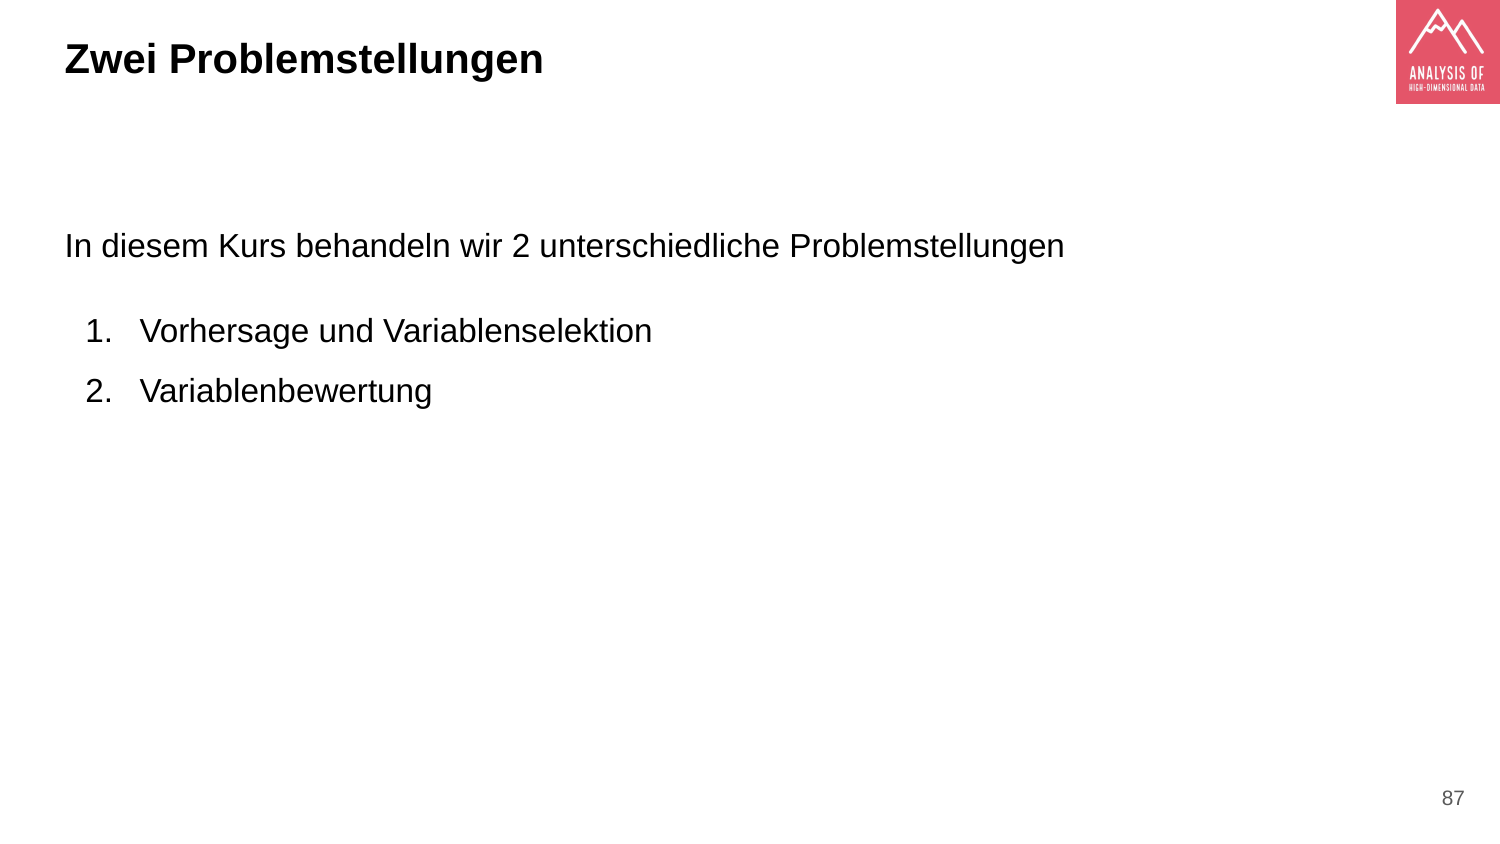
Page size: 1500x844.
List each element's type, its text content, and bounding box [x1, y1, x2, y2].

text_box In diesem Kurs behandeln wir 2 unterschiedliche Problemstellungen Vorhersage und Variablenselektion Variablenbewertung [64, 203, 1408, 766]
text_box Zwei Problemstellungen [64, 31, 1277, 185]
slide_number ‹#› [1389, 764, 1480, 830]
picture [1396, 0, 1500, 104]
